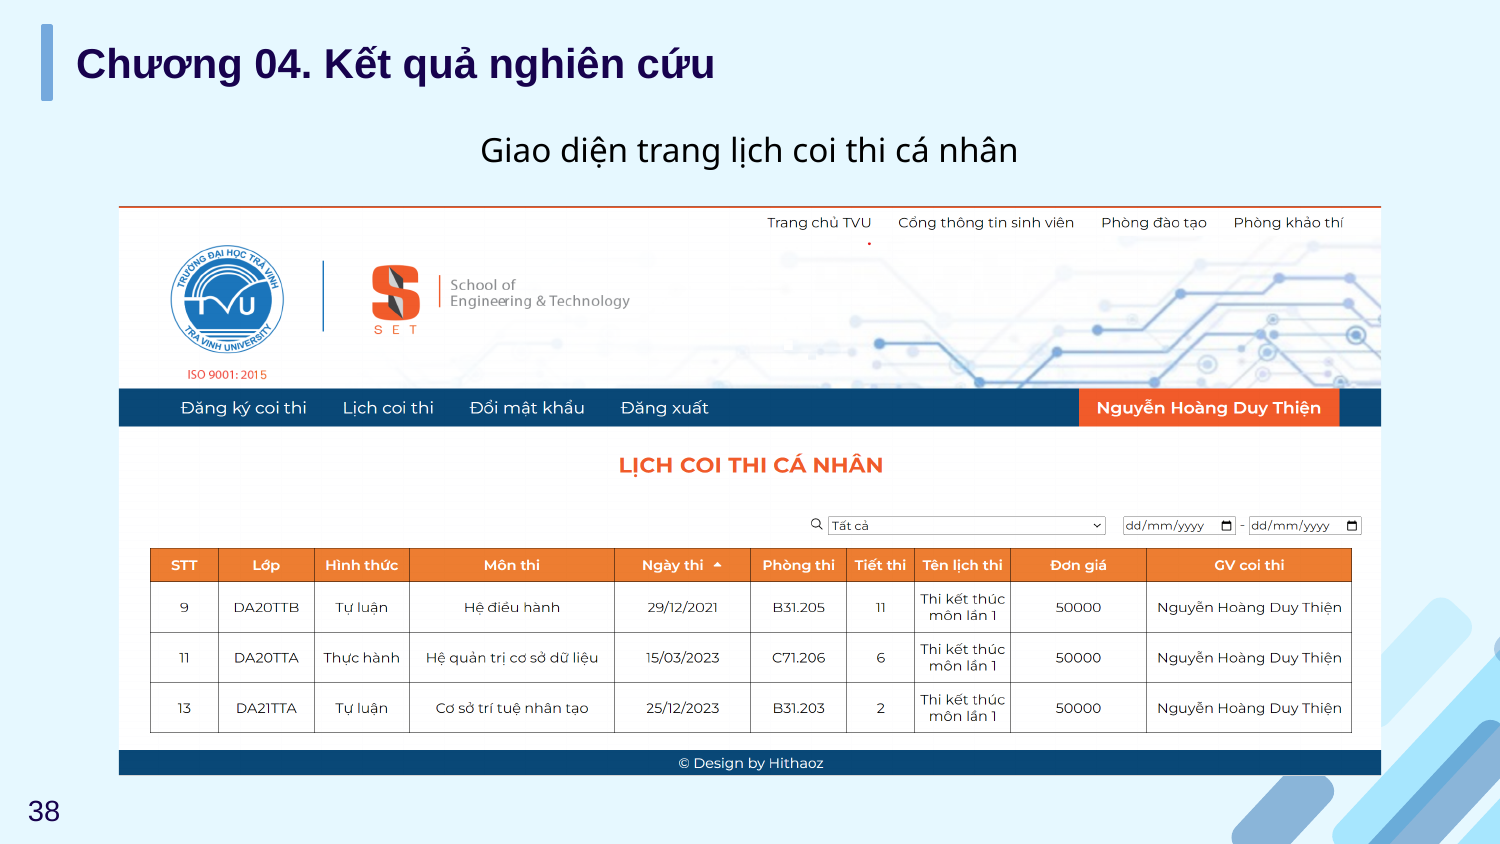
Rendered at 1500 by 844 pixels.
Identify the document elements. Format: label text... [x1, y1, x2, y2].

text_box 38 [13, 785, 102, 836]
text_box Giao diện trang lịch coi thi cá nhân [405, 122, 1094, 177]
text_box [41, 24, 53, 101]
text_box Chương 04. Kết quả nghiên cứu [61, 29, 1288, 95]
picture [118, 204, 1382, 777]
